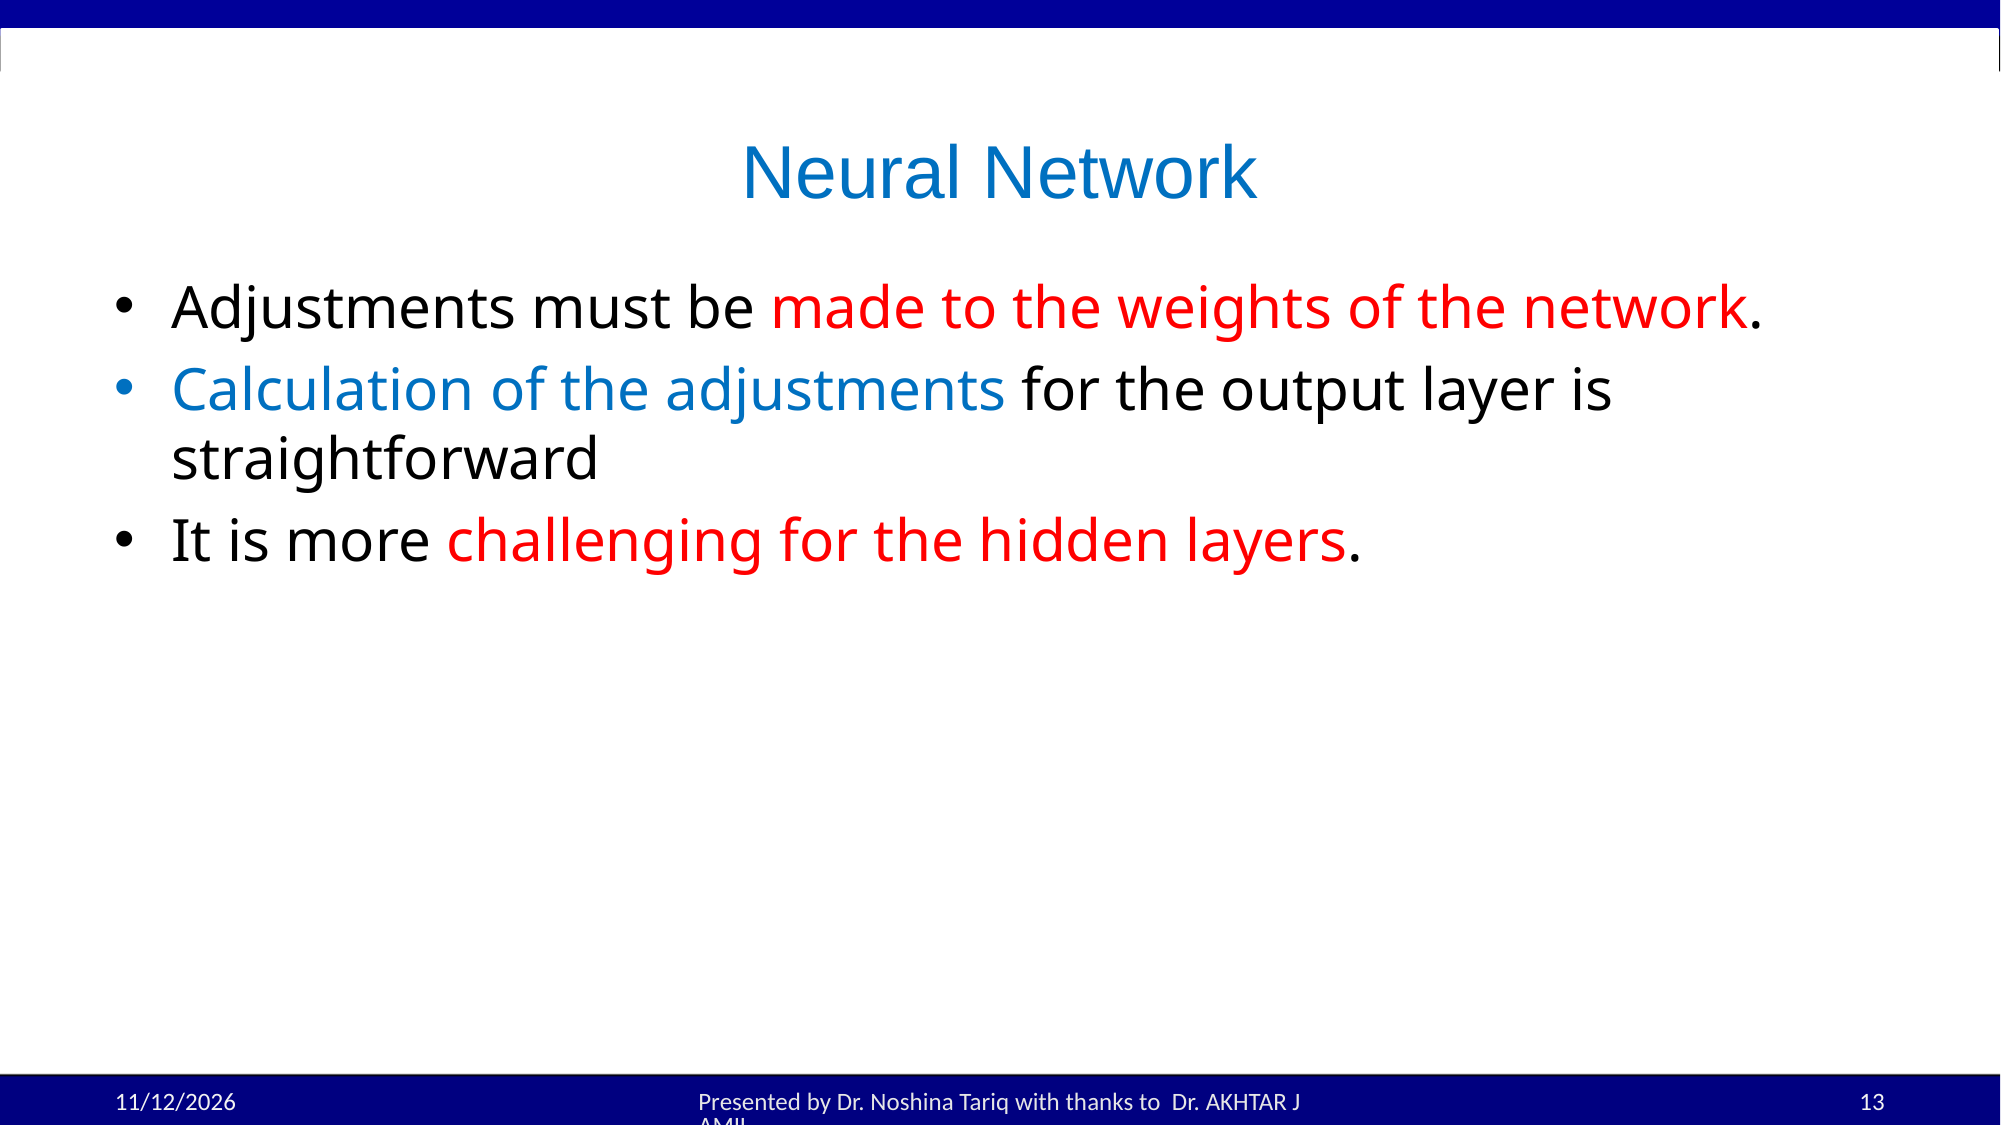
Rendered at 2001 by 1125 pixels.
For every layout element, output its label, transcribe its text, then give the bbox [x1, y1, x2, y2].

footer Presented by Dr. Noshina Tariq with thanks to Dr. AKHTAR JAMIL [683, 1062, 1317, 1125]
title Neural Network [99, 99, 1900, 238]
slide_number 13 [1433, 1062, 1900, 1125]
picture [0, 0, 2001, 1125]
list Adjustments must be made to the weights of the network. Calculation of the adjustments for the output layer is straightforward It is more challenging for the hidden layers. [99, 262, 1900, 1005]
slide_number 11-Sep-25 [99, 1062, 567, 1125]
